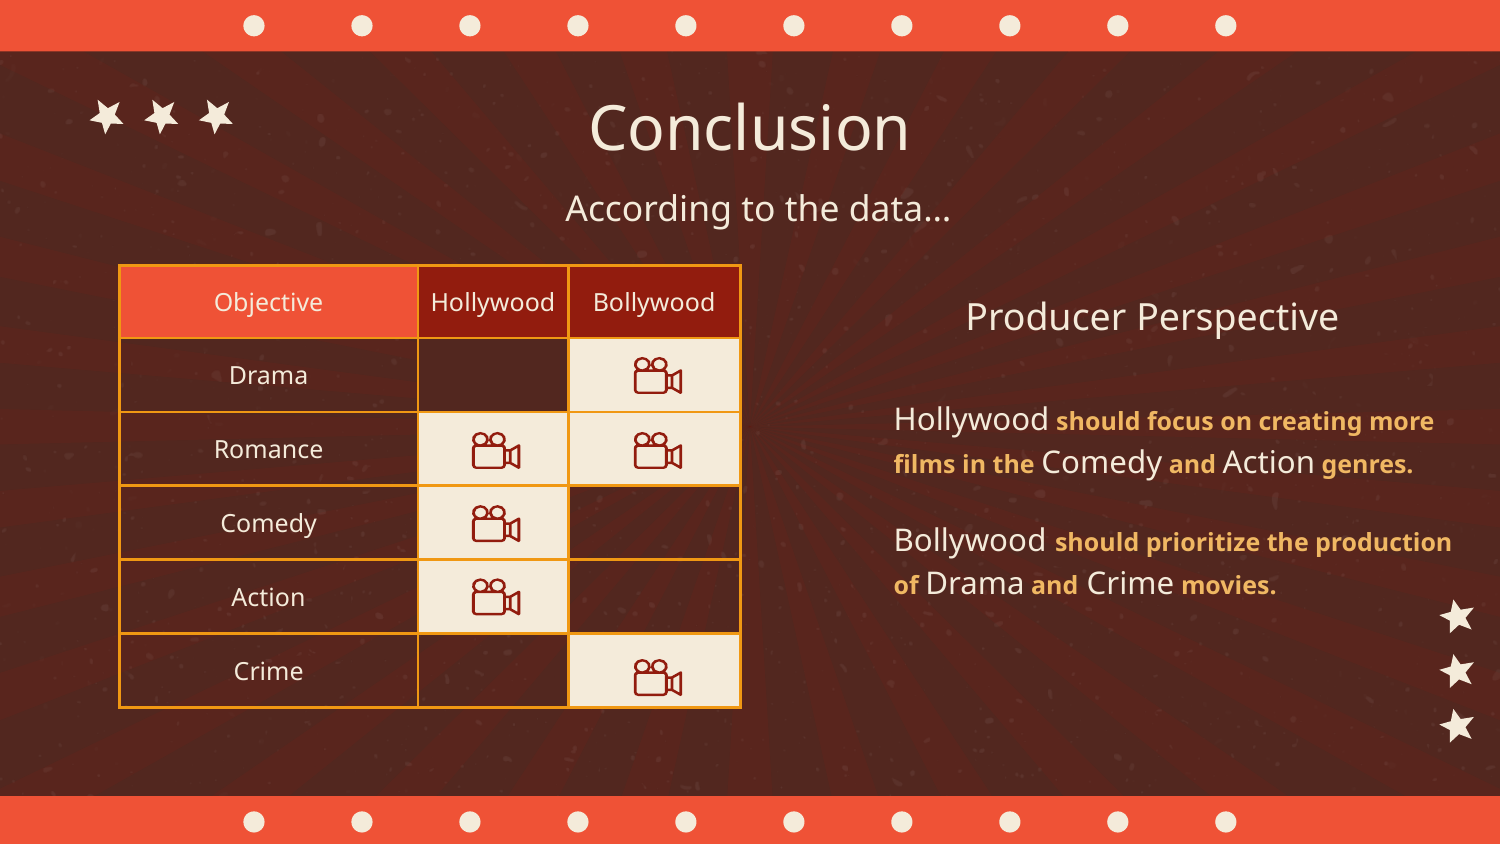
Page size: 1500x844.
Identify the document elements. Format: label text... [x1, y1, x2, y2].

text_box Hollywood should focus on creating more films in the Comedy and Action genres. Bollywood should prioritize the production of Drama and Crime movies. [878, 378, 1472, 667]
text_box [471, 431, 521, 469]
table_cell [419, 339, 567, 411]
text_box [633, 356, 683, 394]
table_cell Crime [121, 635, 417, 706]
table_header Hollywood [419, 267, 567, 337]
table_cell [570, 561, 739, 632]
text_box [633, 431, 683, 469]
table_cell Comedy [121, 487, 417, 558]
table_cell [570, 635, 739, 706]
table_cell [419, 487, 567, 558]
table_header Objective [121, 267, 417, 337]
text_box [471, 578, 521, 616]
table_cell [570, 339, 739, 411]
table_cell [419, 561, 567, 632]
text_box [471, 505, 521, 543]
table_cell [570, 487, 739, 558]
title Conclusion [118, 72, 1382, 167]
table_cell [570, 413, 739, 484]
text_box [198, 99, 233, 135]
table_cell Drama [121, 339, 417, 411]
table_cell Action [121, 561, 417, 632]
table_cell [419, 413, 567, 484]
table_cell Romance [121, 413, 417, 484]
table_cell [419, 635, 567, 706]
text_box [89, 99, 124, 135]
text_box [633, 659, 683, 697]
text_box According to the data… [550, 170, 980, 244]
table_header Bollywood [570, 267, 739, 337]
text_box Producer Perspective [851, 281, 1454, 354]
text_box [144, 99, 179, 135]
